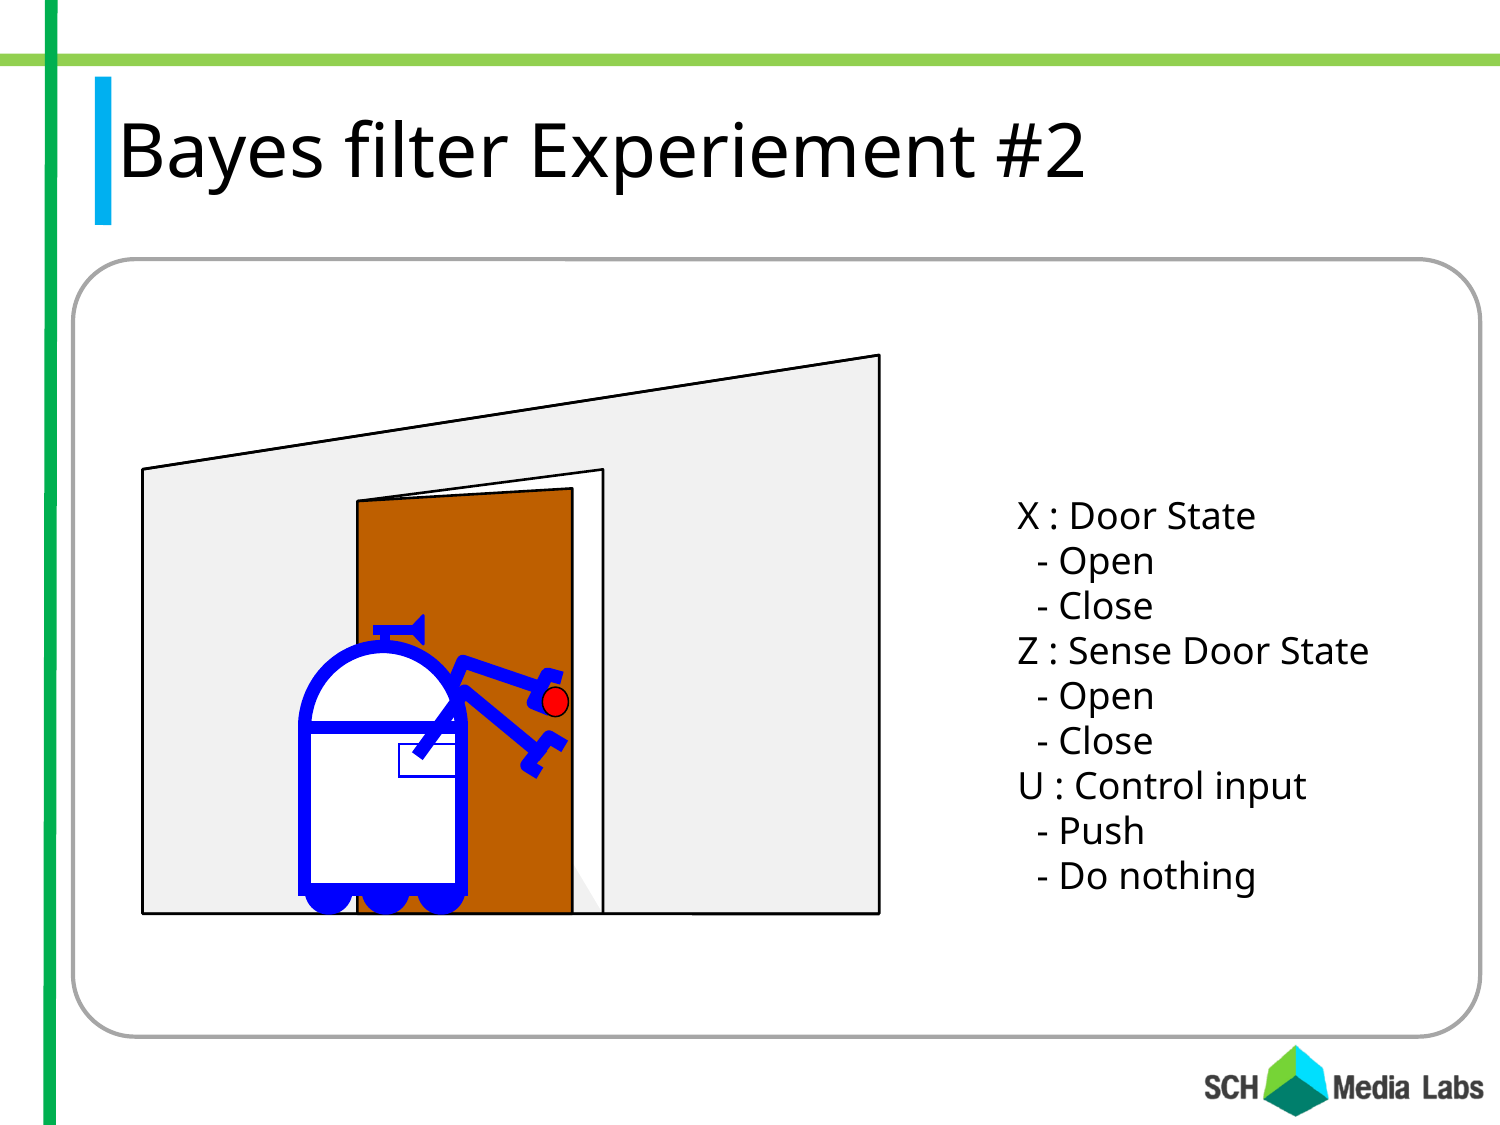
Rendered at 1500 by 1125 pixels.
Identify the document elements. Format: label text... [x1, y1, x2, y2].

text_box Bayes filter Experiement #2 [103, 71, 1397, 236]
picture [1186, 1038, 1500, 1125]
text_box X : Door State - Open - Close Z : Sense Door State - Open - Close U : Control input - Push - Do nothing [1002, 484, 1441, 905]
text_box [142, 354, 880, 915]
